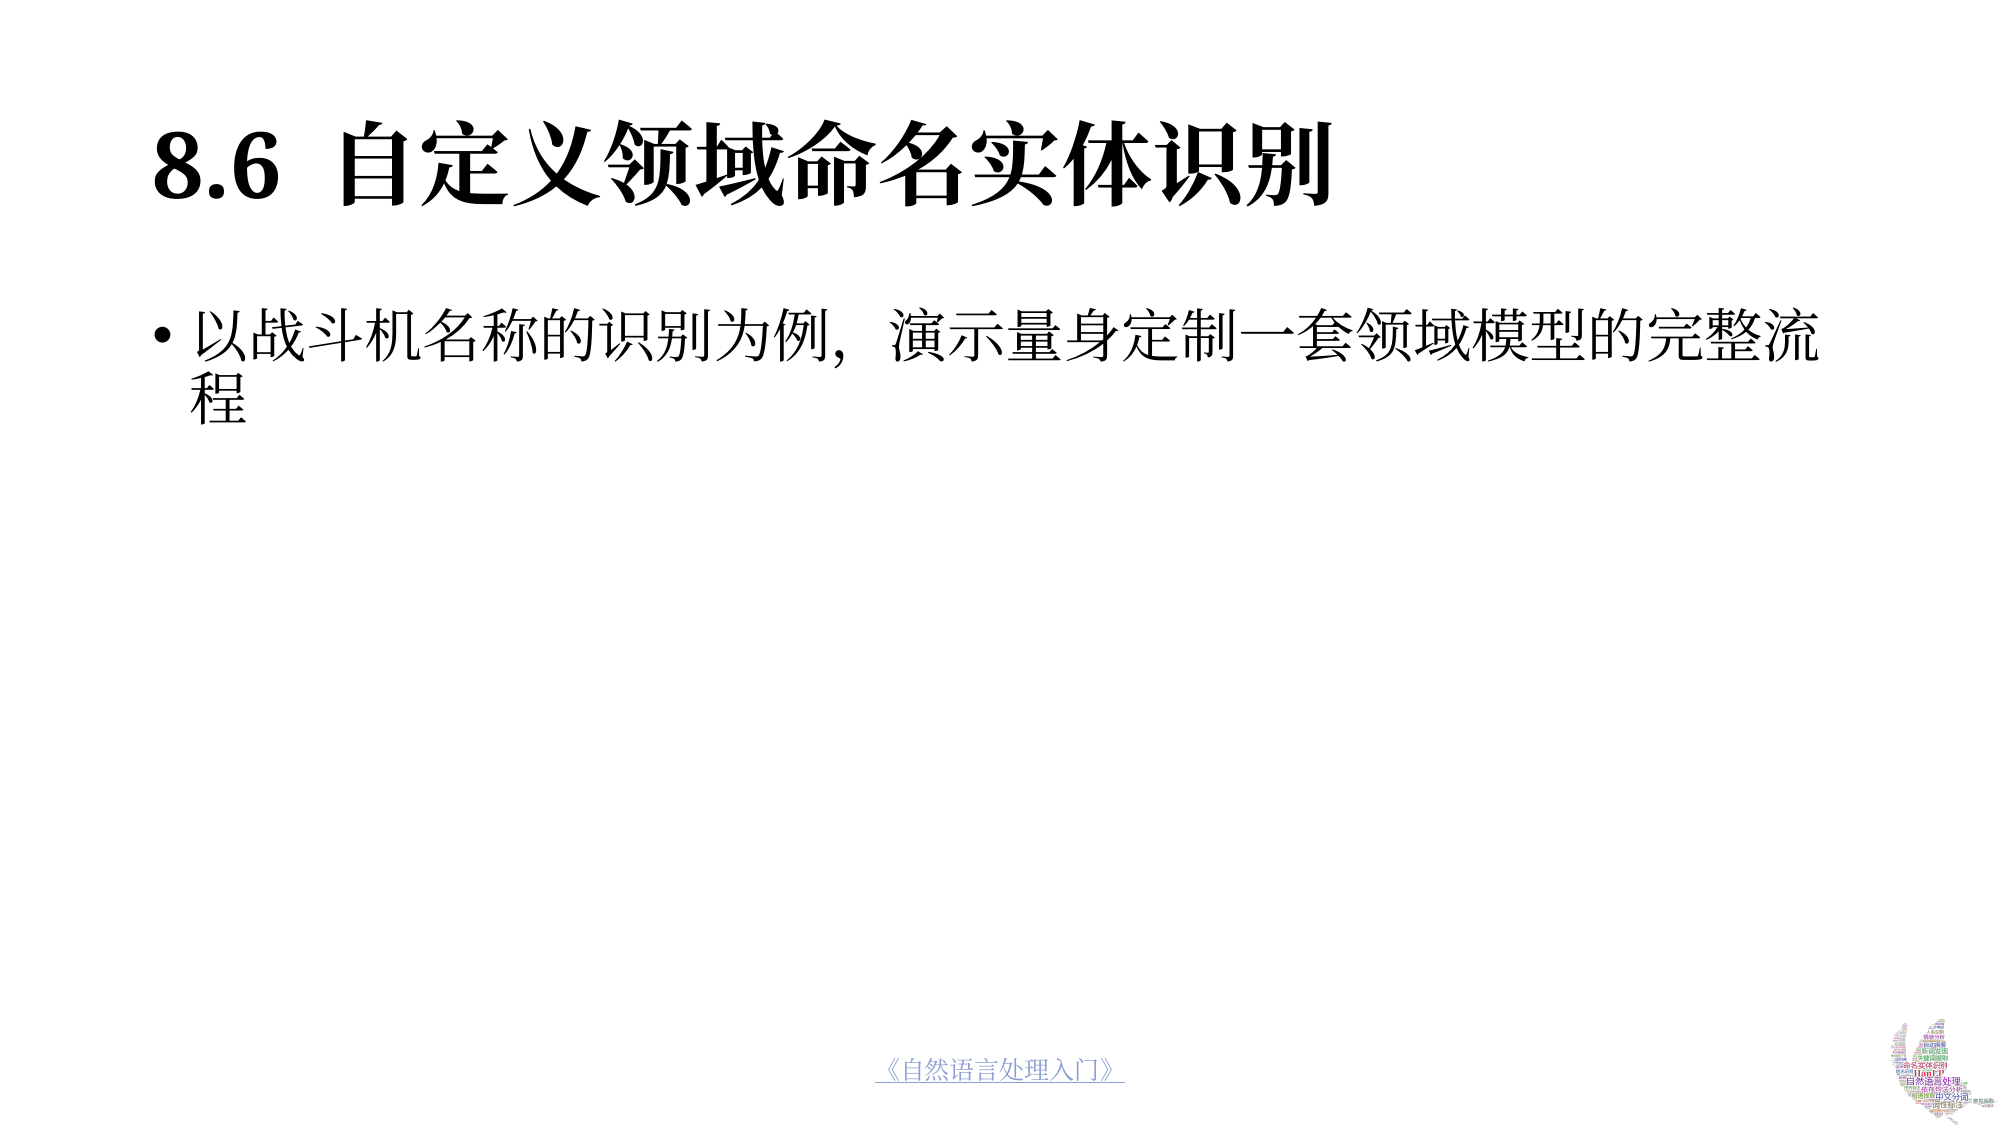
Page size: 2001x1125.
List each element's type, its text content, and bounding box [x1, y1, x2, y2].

title 8.6 自定义领域命名实体识别 [137, 59, 1863, 278]
list 以战斗机名称的识别为例，演示量身定制一套领域模型的完整流程 [137, 299, 1863, 1014]
picture [1888, 1016, 2000, 1125]
footer 《自然语言处理入门》 [662, 1042, 1338, 1103]
